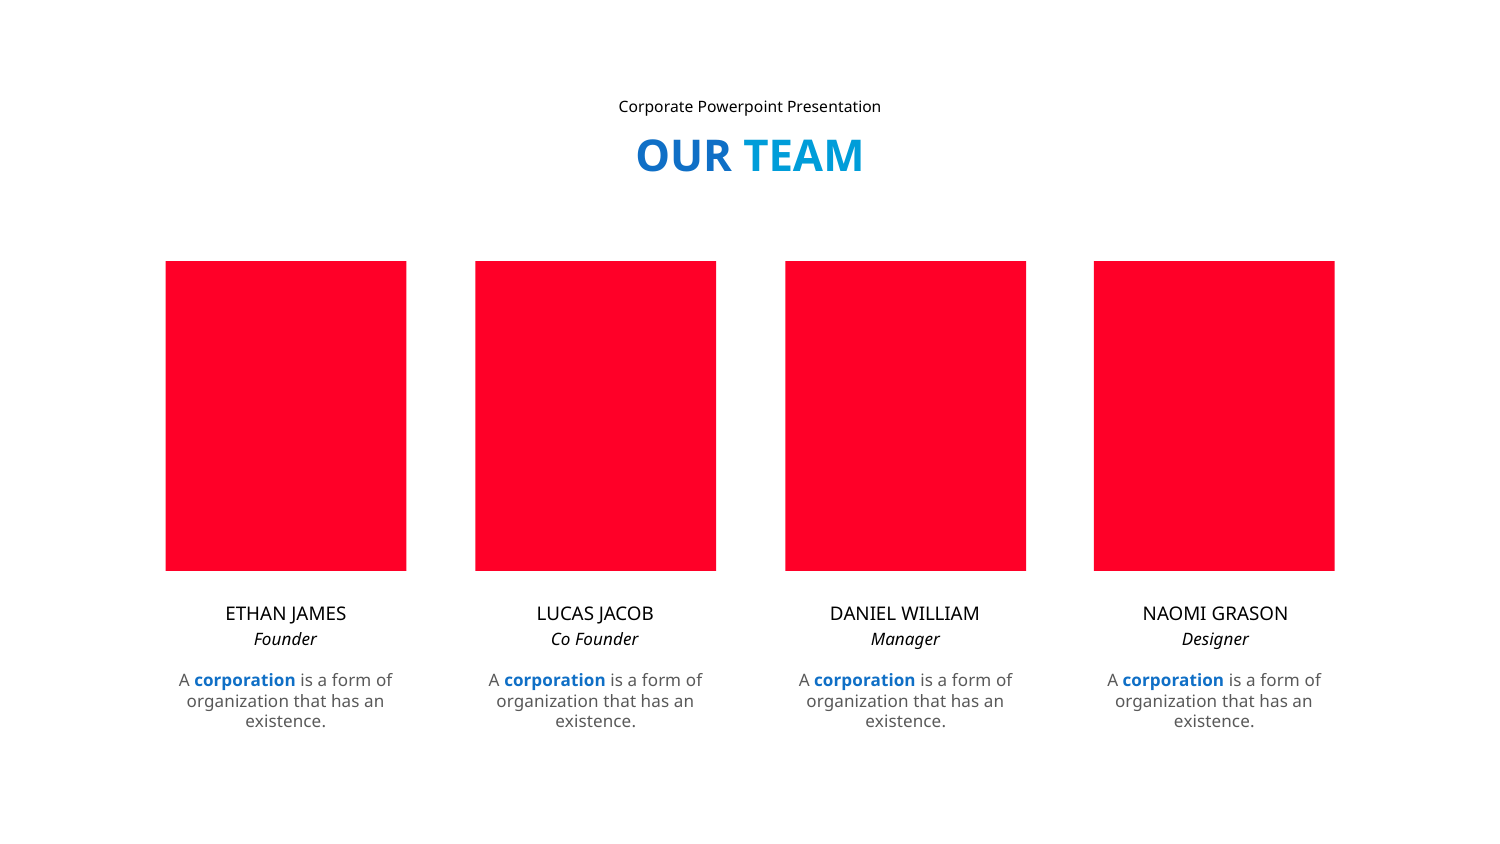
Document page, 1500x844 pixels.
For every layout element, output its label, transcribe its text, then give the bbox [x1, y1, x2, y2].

text_box Corporate Powerpoint Presentation [476, 89, 1024, 124]
text_box Co Founder [483, 620, 706, 657]
text_box A corporation is a form of organization that has an existence. [761, 662, 1050, 739]
picture [1093, 261, 1335, 571]
text_box OUR TEAM [500, 124, 1000, 188]
text_box Founder [174, 620, 397, 657]
text_box A corporation is a form of organization that has an existence. [142, 662, 430, 739]
picture [785, 261, 1027, 571]
picture [475, 261, 717, 571]
text_box A corporation is a form of organization that has an existence. [1070, 662, 1358, 739]
text_box Manager [794, 620, 1017, 657]
text_box LUCAS JACOB [504, 594, 686, 620]
text_box NAOMI GRASON [1111, 593, 1320, 620]
picture [165, 261, 407, 571]
text_box DANIEL WILLIAM [793, 594, 1017, 632]
text_box A corporation is a form of organization that has an existence. [451, 662, 740, 739]
text_box ETHAN JAMES [185, 594, 386, 620]
text_box Designer [1104, 620, 1327, 657]
